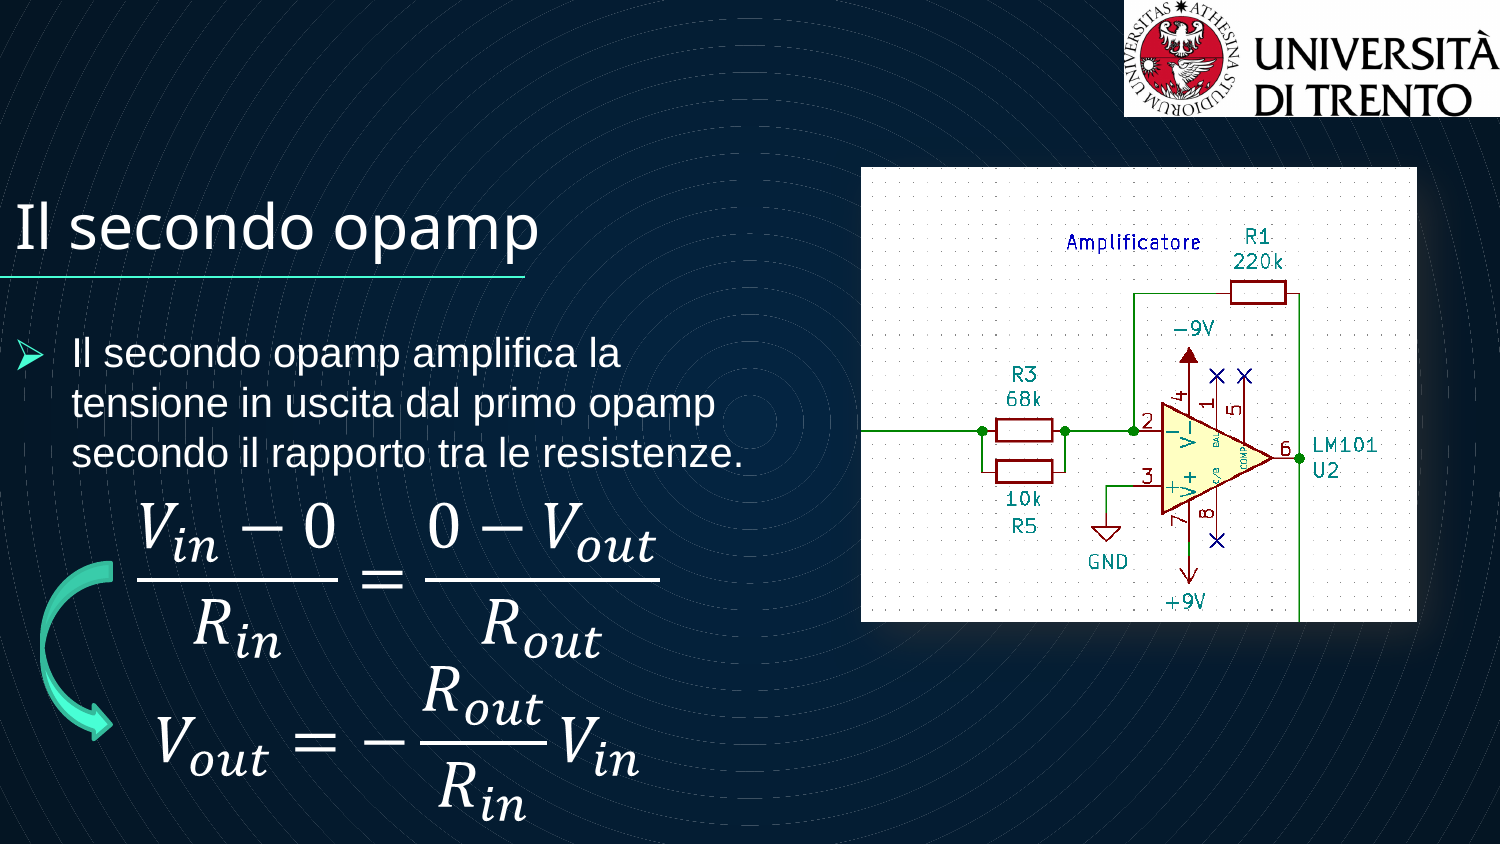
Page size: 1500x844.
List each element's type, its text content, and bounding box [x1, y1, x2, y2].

title Il secondo opamp [0, 177, 750, 278]
text_box [0, 486, 1111, 832]
picture [1124, 0, 1500, 117]
text_box [42, 562, 111, 740]
text_box Il secondo opamp amplifica la tensione in uscita dal primo opamp secondo il rapporto tra le resistenze. [0, 318, 797, 484]
picture [861, 166, 1418, 622]
